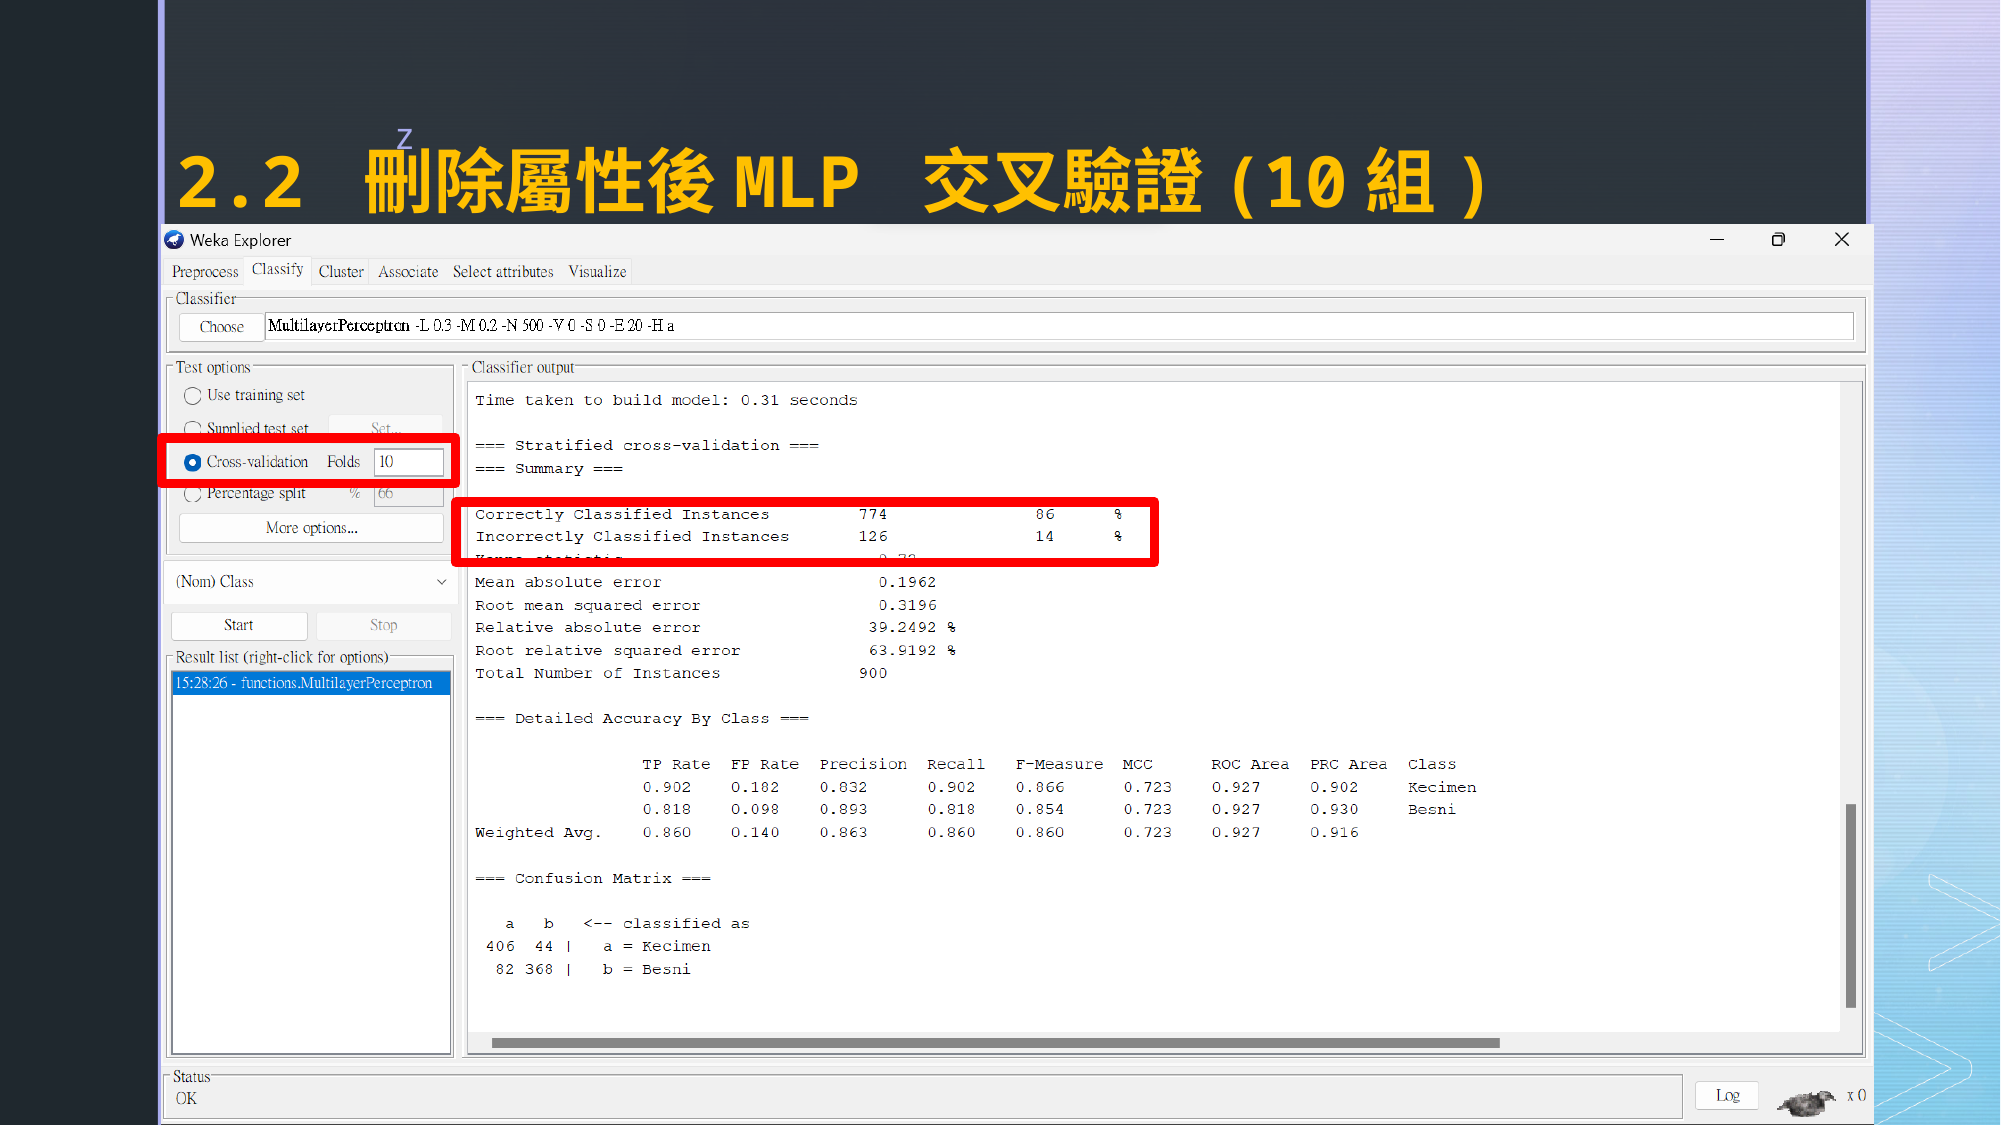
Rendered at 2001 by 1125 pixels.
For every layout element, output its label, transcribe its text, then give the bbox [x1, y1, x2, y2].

picture [161, 0, 2001, 1125]
title 2.2 刪除屬性後MLP 交叉驗證(10組) [161, 138, 1840, 224]
